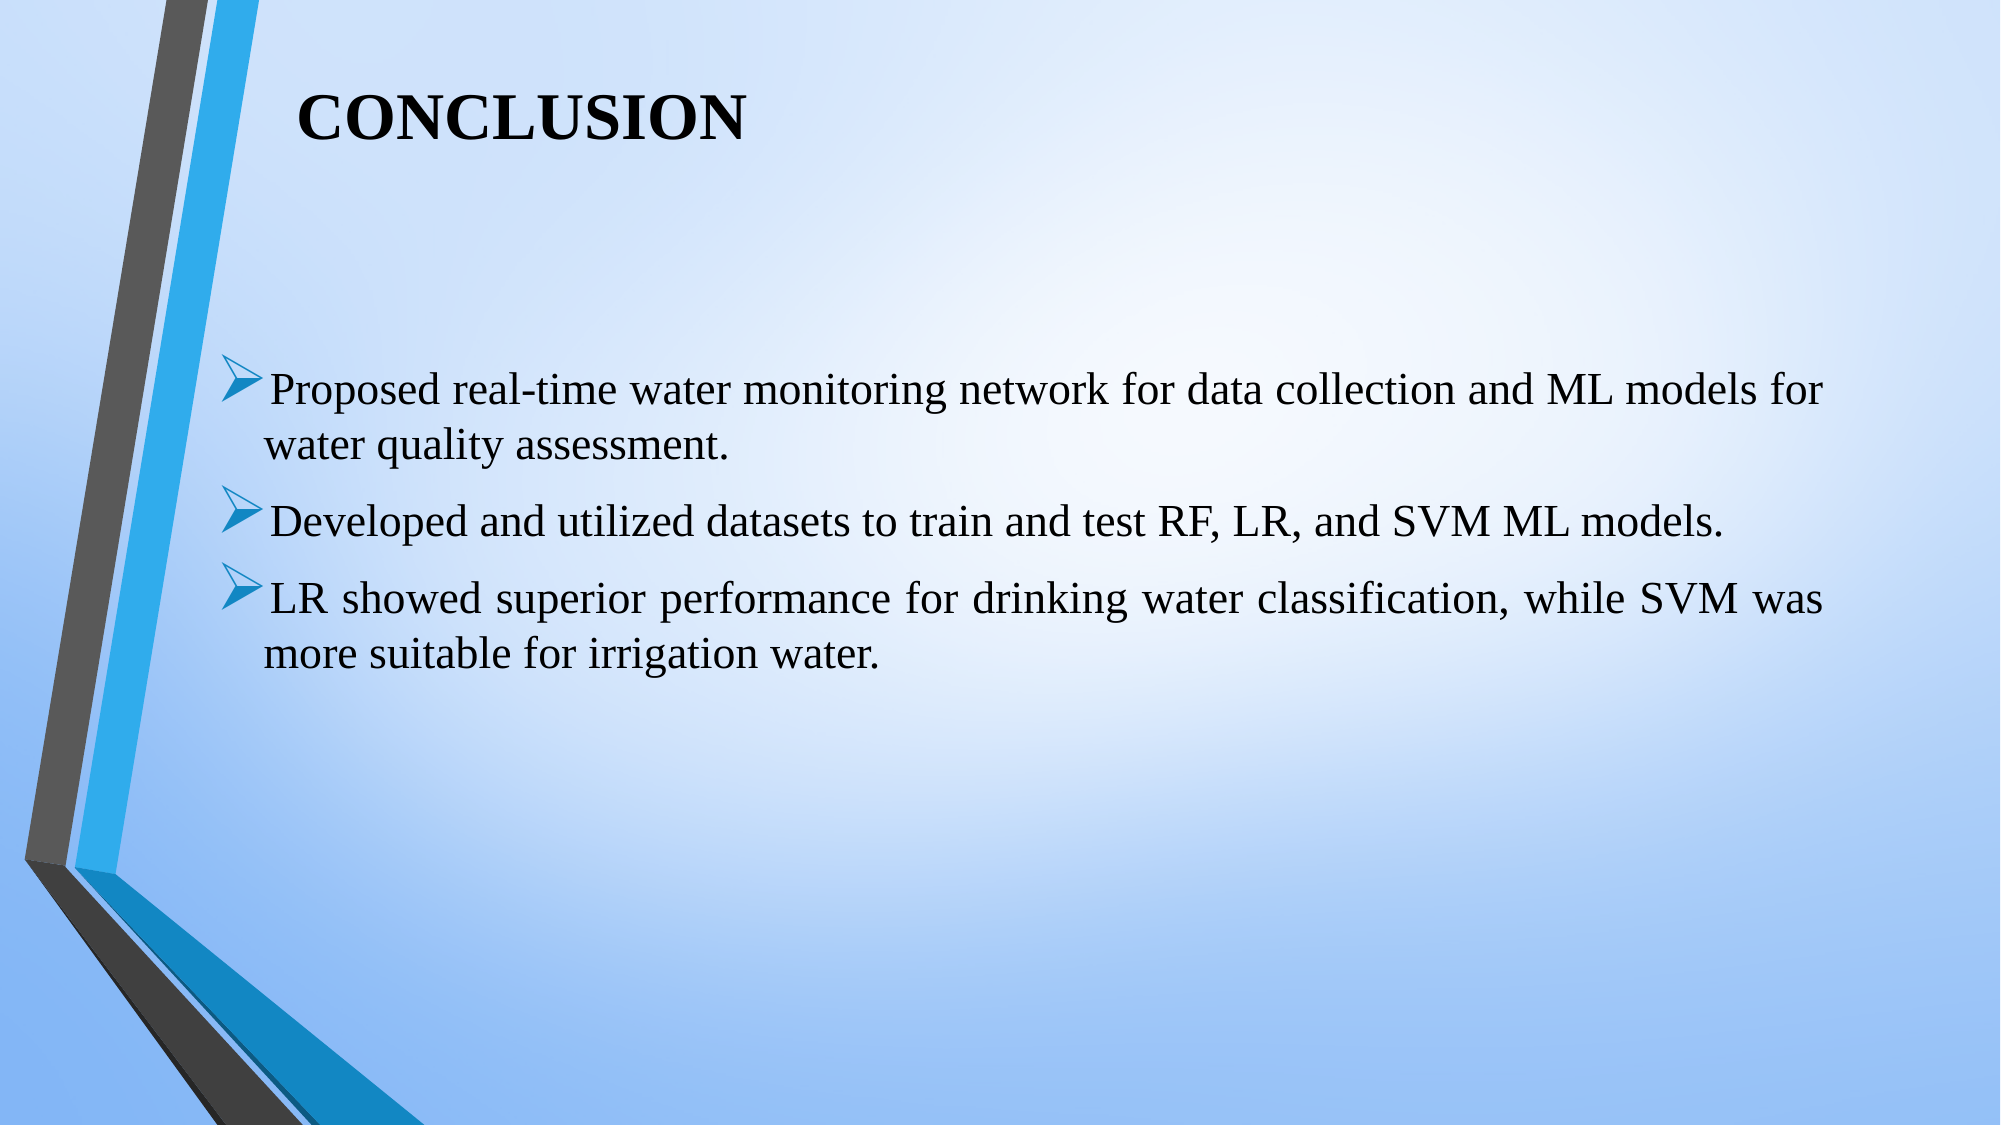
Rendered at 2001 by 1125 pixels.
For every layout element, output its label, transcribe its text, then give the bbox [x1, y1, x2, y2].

title CONCLUSION [245, 40, 799, 185]
list Proposed real-time water monitoring network for data collection and ML models for water quality assessment. Developed and utilized datasets to train and test RF, LR, and SVM ML models. LR showed superior performance for drinking water classification, while SVM was more suitable for irrigation water. [201, 351, 1840, 774]
